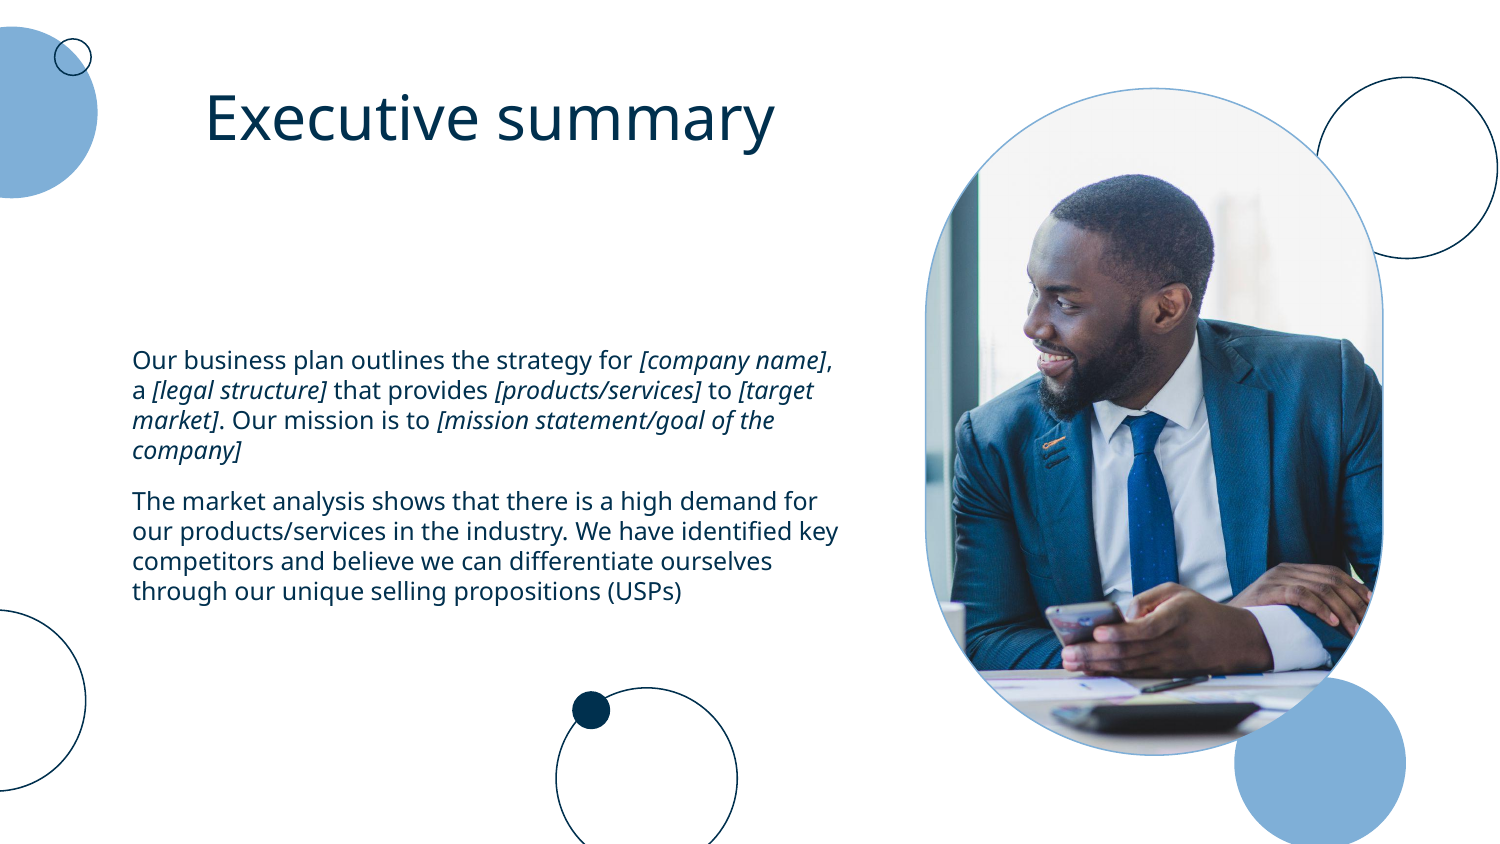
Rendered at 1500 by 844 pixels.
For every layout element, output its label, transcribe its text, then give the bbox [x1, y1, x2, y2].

title Executive summary [116, 73, 864, 168]
picture [925, 88, 1384, 756]
subtitle Our business plan outlines the strategy for [company name], a [legal structure] that provides [products/services] to [target market]. Our mission is to [mission statement/goal of the company] The market analysis shows that there is a high demand for our products/services in the industry. We have identified key competitors and believe we can differentiate ourselves through our unique selling propositions (USPs) [116, 329, 864, 594]
